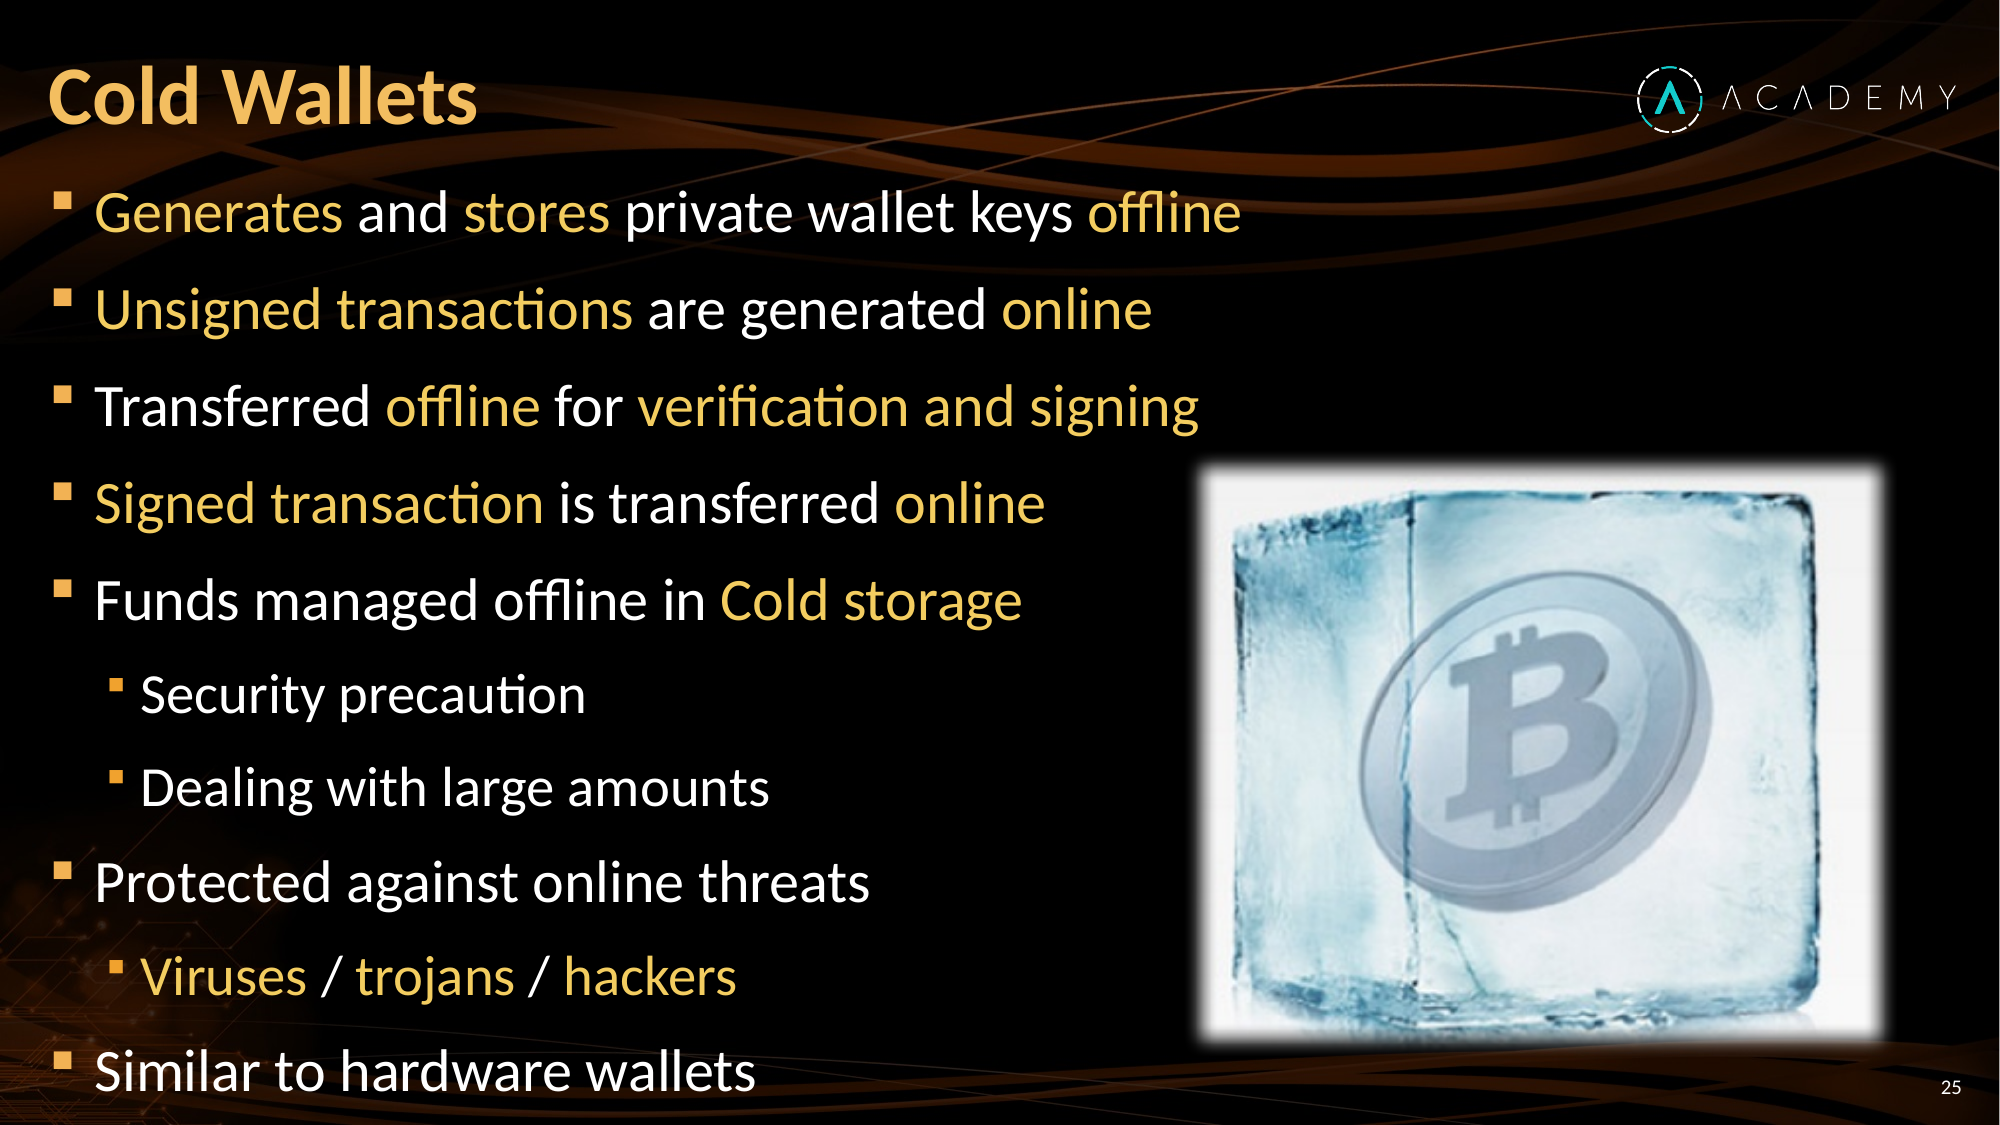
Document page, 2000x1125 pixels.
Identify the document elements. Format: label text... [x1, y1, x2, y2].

list Generates and stores private wallet keys offline Unsigned transactions are generated online Transferred offline for verification and signing Signed transaction is transferred online Funds managed offline in Cold storage Security precaution Dealing with large amounts Protected against online threats Viruses / trojans / hackers Similar to hardware wallets [31, 162, 1968, 1113]
title Cold Wallets [30, 6, 1602, 189]
picture [0, 0, 2000, 1125]
